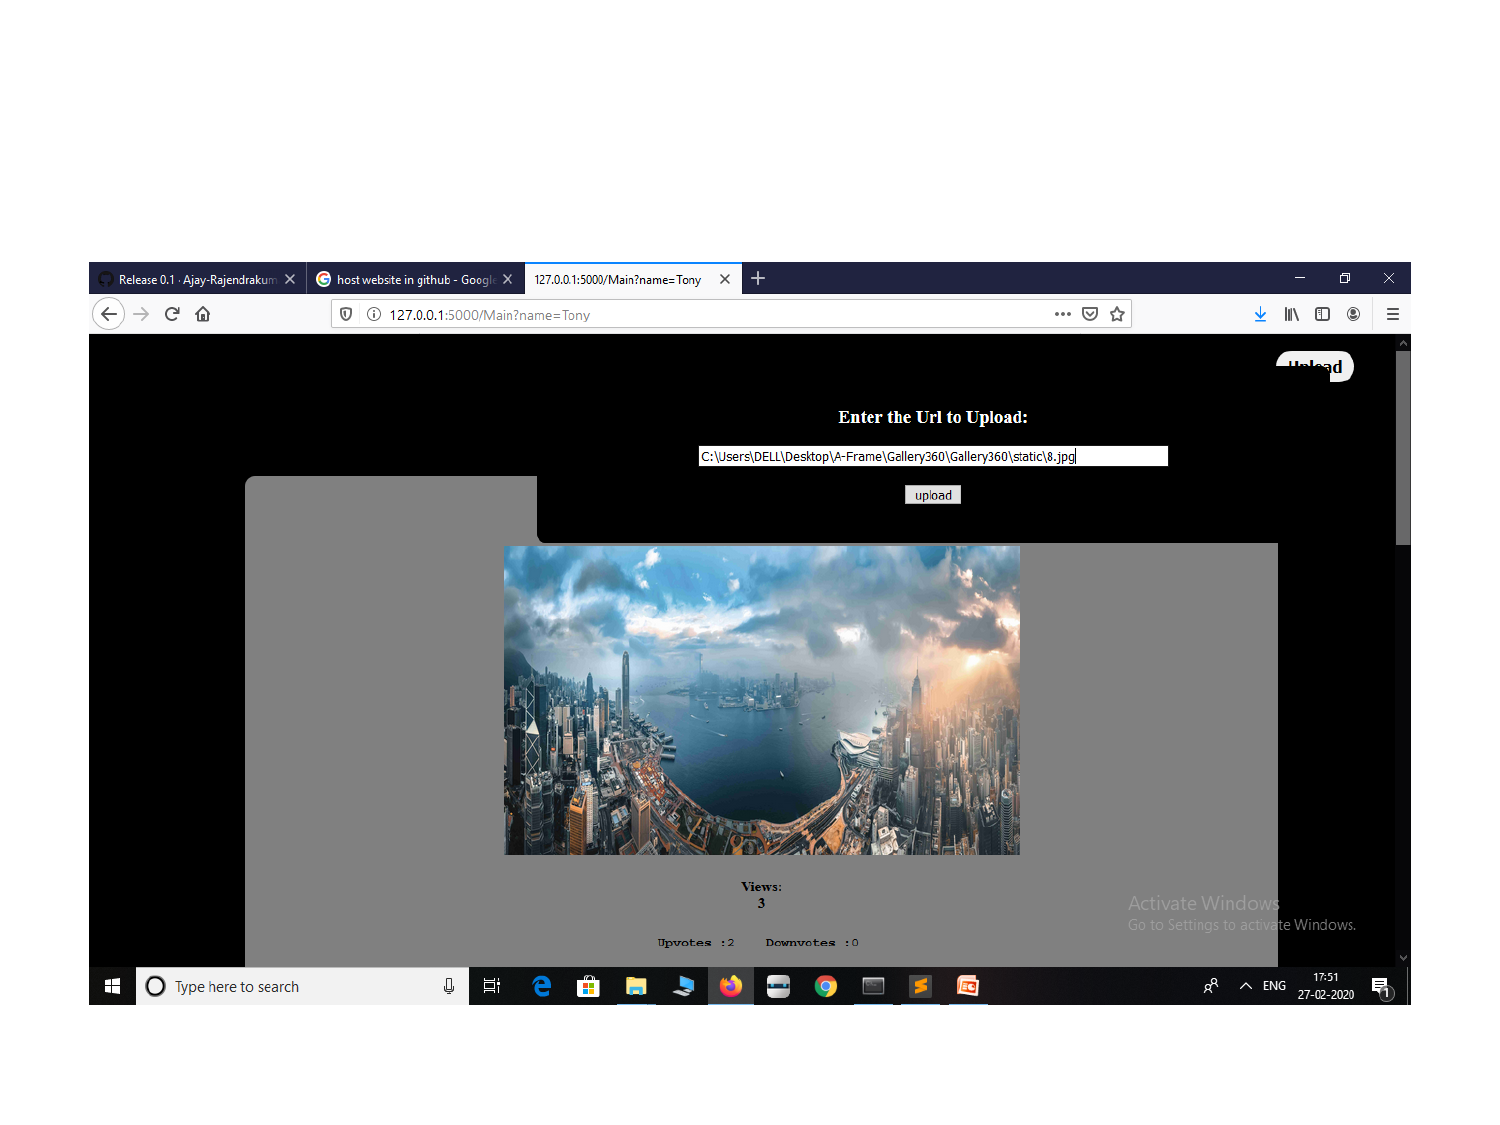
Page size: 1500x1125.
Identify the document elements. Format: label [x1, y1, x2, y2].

list [89, 262, 1411, 1006]
